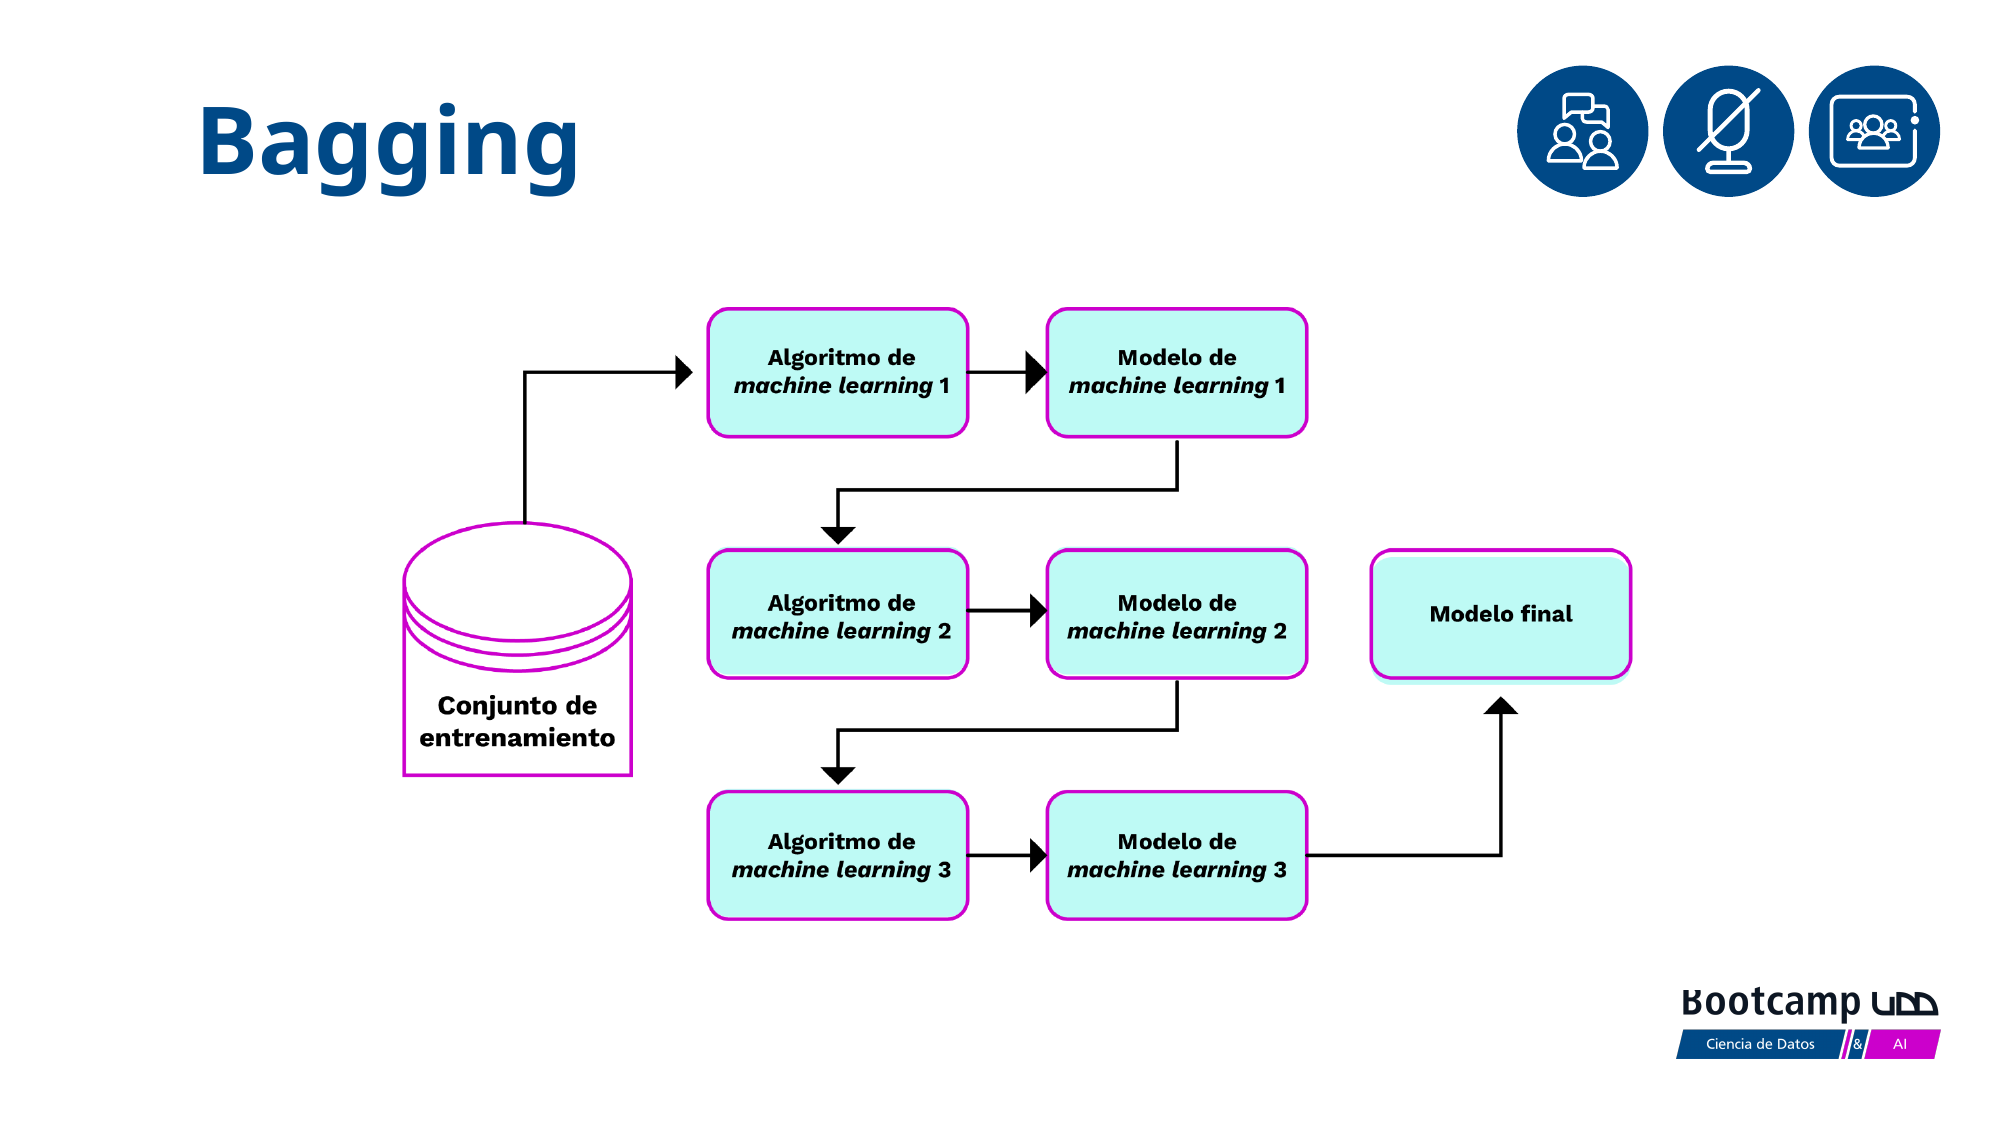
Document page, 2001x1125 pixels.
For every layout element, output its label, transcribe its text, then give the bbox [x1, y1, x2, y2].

text_box Bagging [180, 65, 1316, 209]
picture [320, 209, 1941, 1059]
